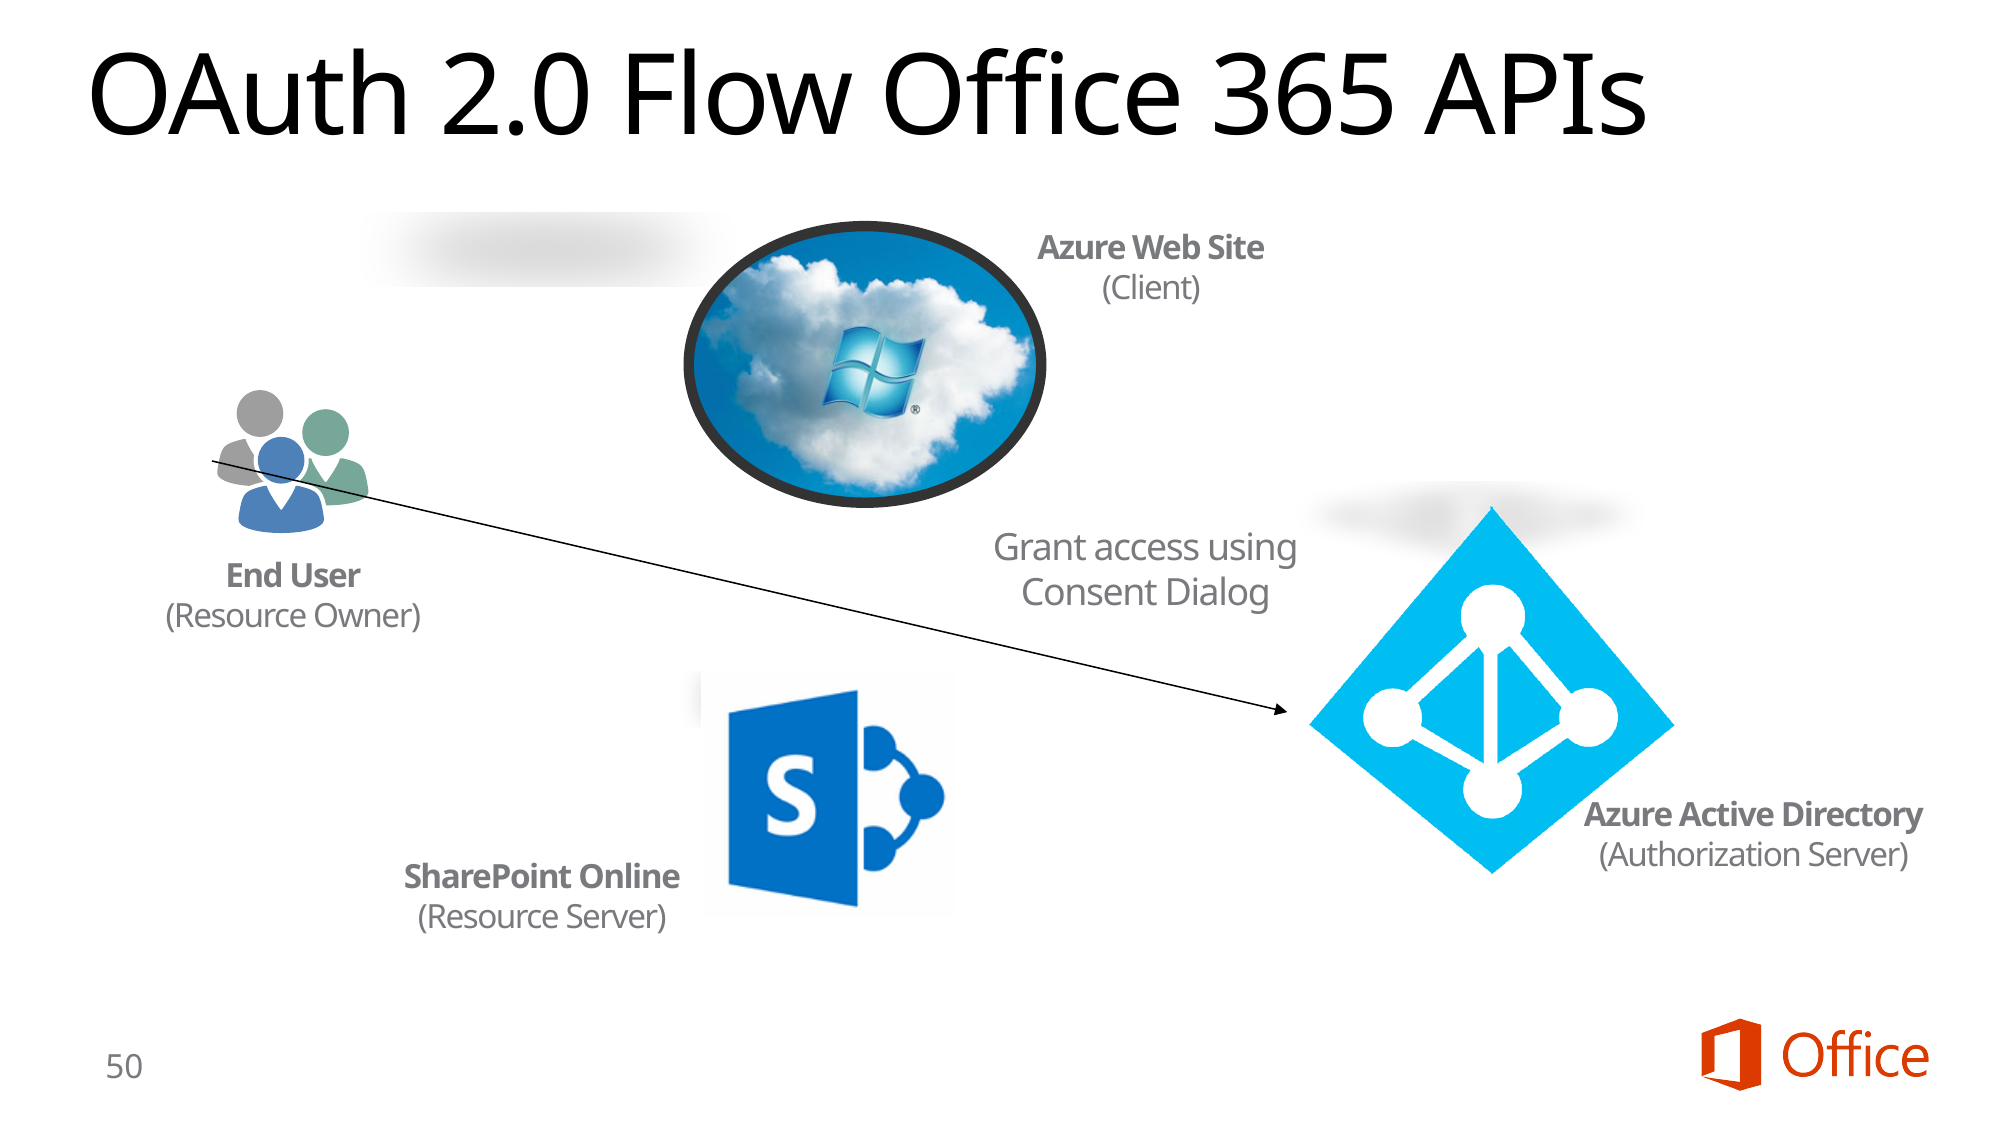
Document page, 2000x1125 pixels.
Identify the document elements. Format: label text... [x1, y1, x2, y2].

text_box End User (Resource Owner) [165, 554, 374, 634]
text_box Grant access using Consent Dialog [1288, 523, 1299, 614]
text_box Azure Active Directory (Authorization Server) [1677, 793, 1925, 874]
slide_number 50 [85, 1049, 178, 1086]
text_box Azure Web Site (Client) [1042, 226, 1266, 307]
picture [688, 225, 1042, 460]
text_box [374, 460, 1288, 713]
picture [211, 383, 376, 539]
picture [1670, 987, 1960, 1122]
text_box SharePoint Online (Resource Server) [403, 854, 682, 935]
title OAuth 2.0 Flow Office 365 APIs [85, 37, 1914, 161]
picture [701, 713, 956, 917]
picture [1306, 504, 1677, 875]
